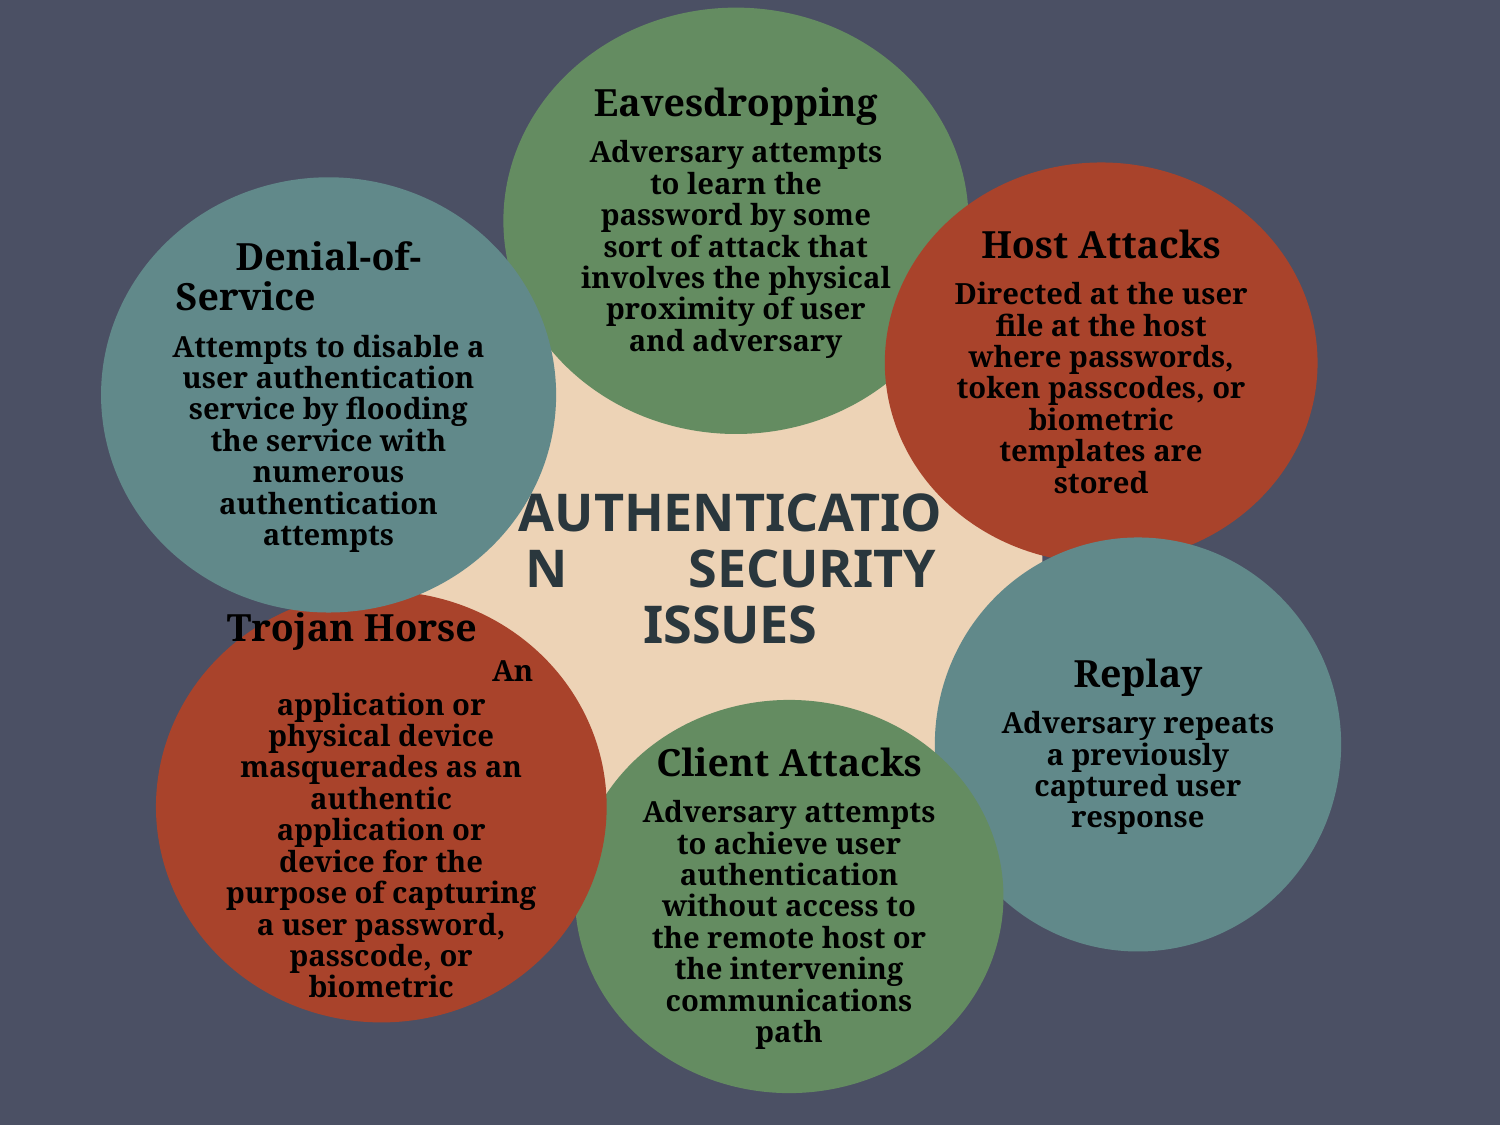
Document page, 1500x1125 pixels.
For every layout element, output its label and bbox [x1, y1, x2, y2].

text_box [0, 0, 1451, 1125]
